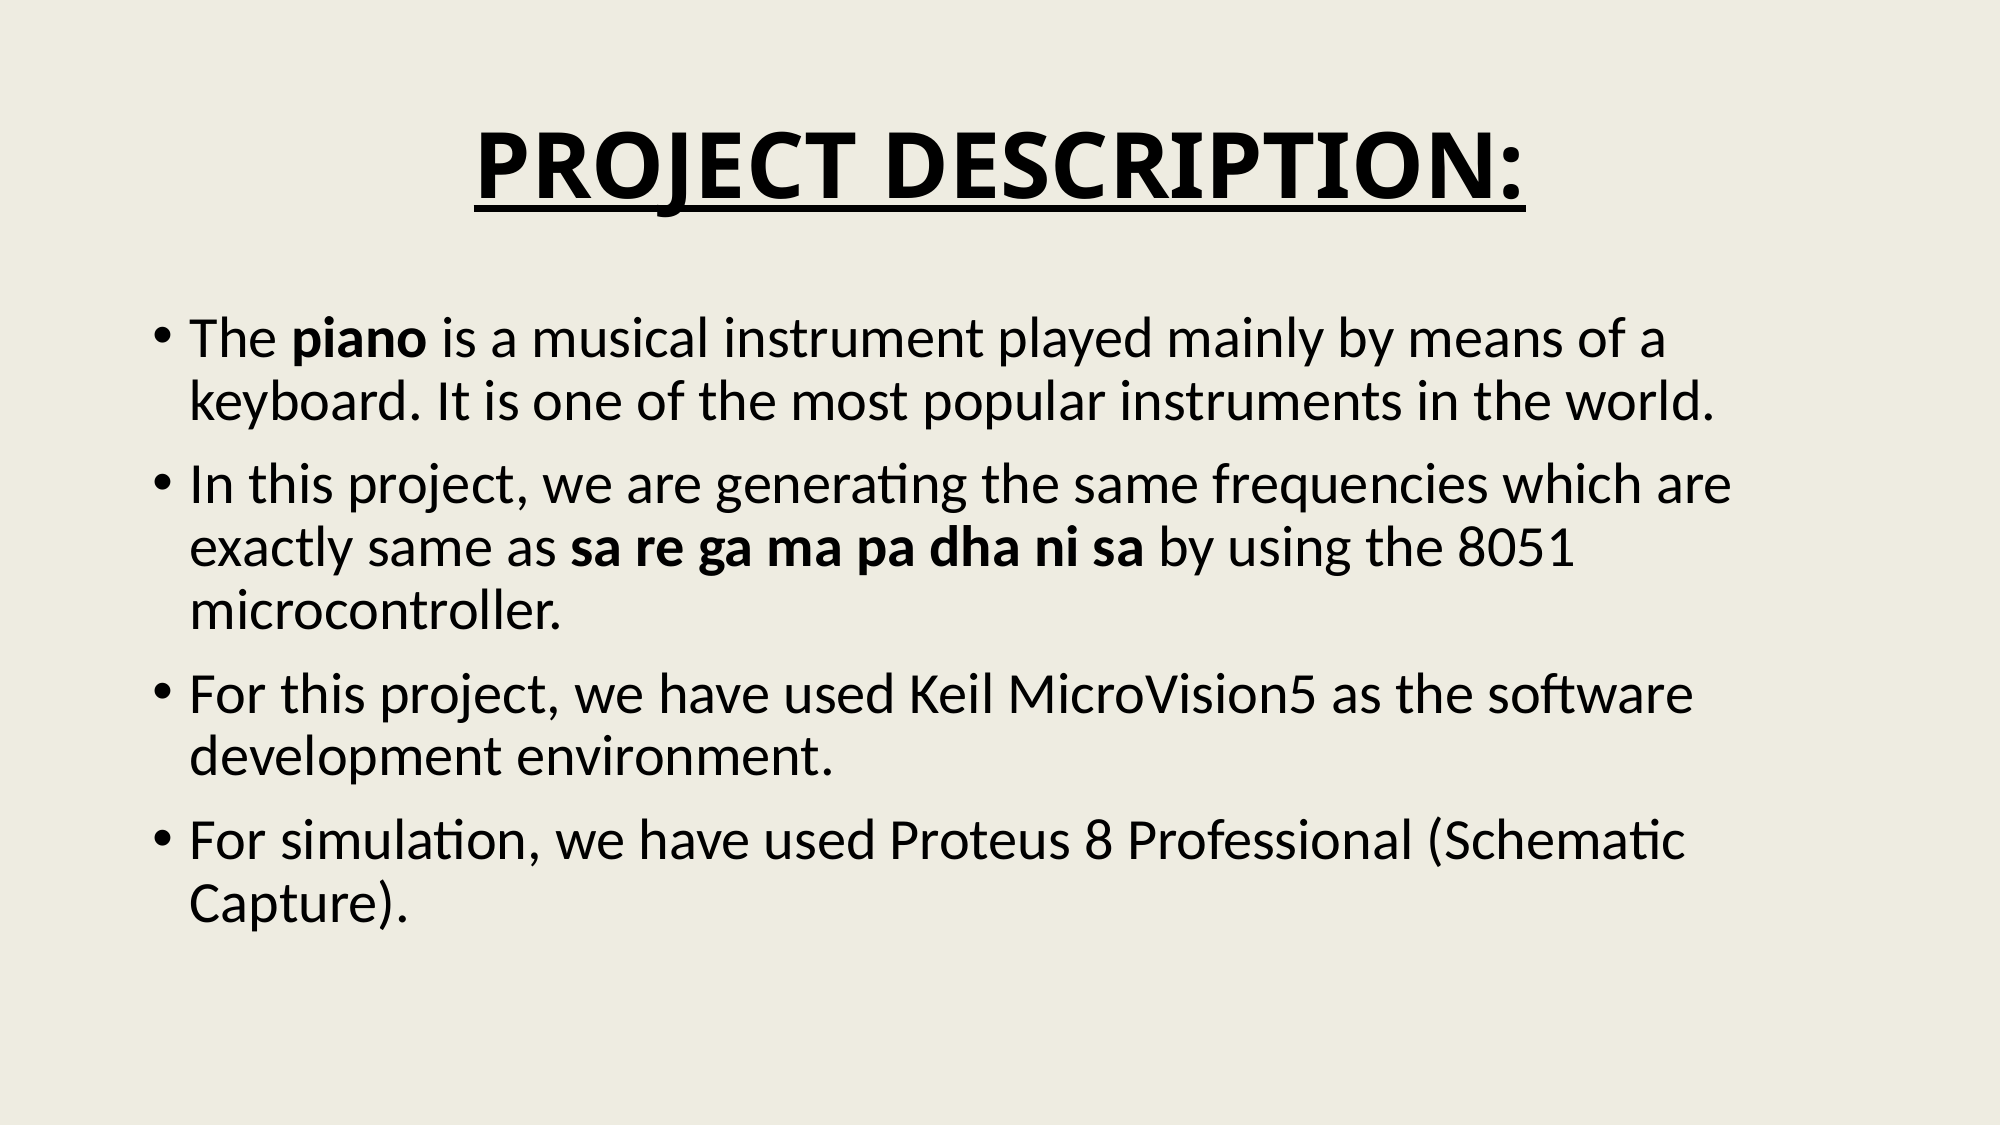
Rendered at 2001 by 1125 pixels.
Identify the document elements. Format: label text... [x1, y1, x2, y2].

list The piano is a musical instrument played mainly by means of a keyboard. It is one of the most popular instruments in the world. In this project, we are generating the same frequencies which are exactly same as sa re ga ma pa dha ni sa by using the 8051 microcontroller. For this project, we have used Keil MicroVision5 as the software development environment. For simulation, we have used Proteus 8 Professional (Schematic Capture). [137, 299, 1863, 1066]
title PROJECT DESCRIPTION: [137, 59, 1863, 278]
